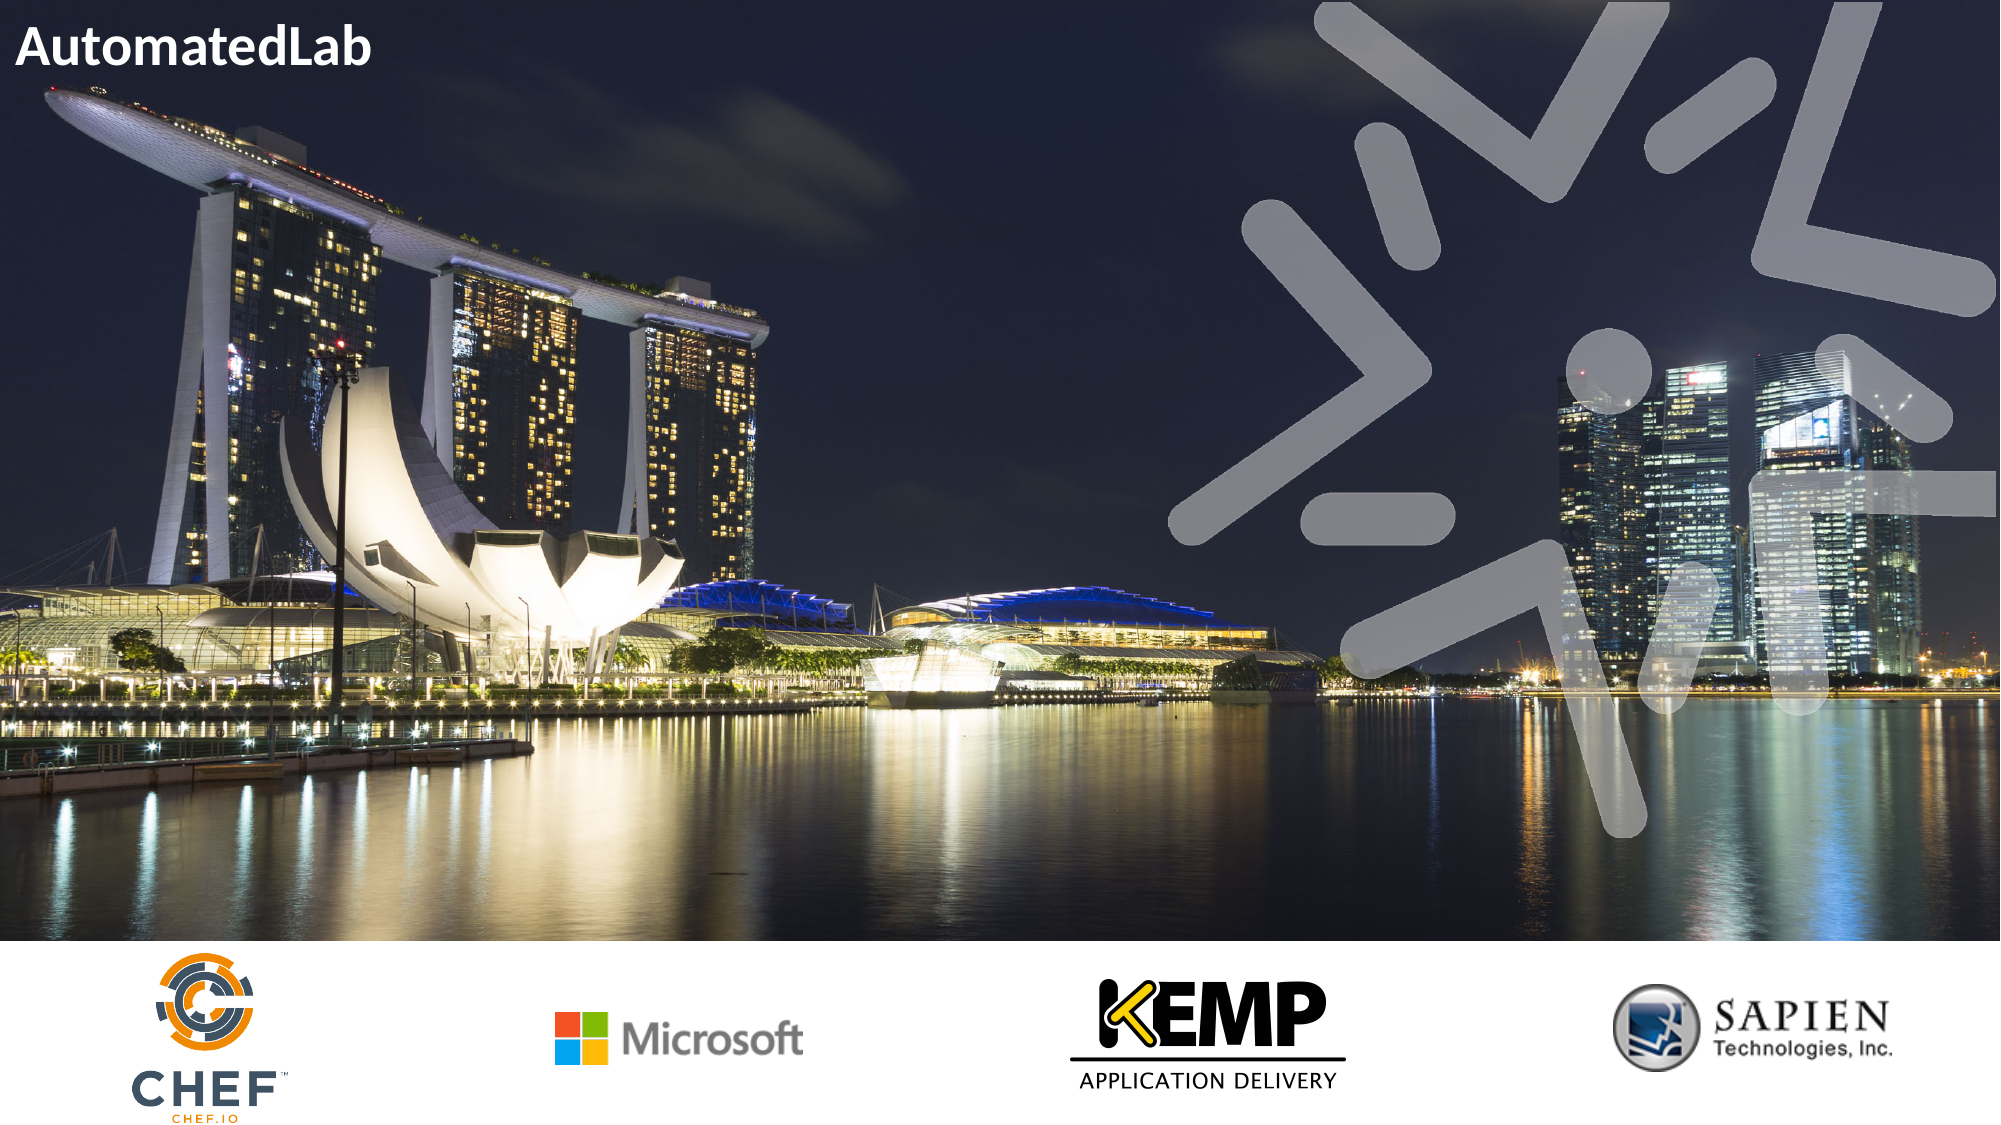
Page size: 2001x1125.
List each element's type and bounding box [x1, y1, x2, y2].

picture [555, 1012, 803, 1065]
picture [132, 953, 288, 1123]
picture [1070, 979, 1346, 1098]
picture [1613, 984, 1892, 1072]
picture [0, 0, 2000, 941]
